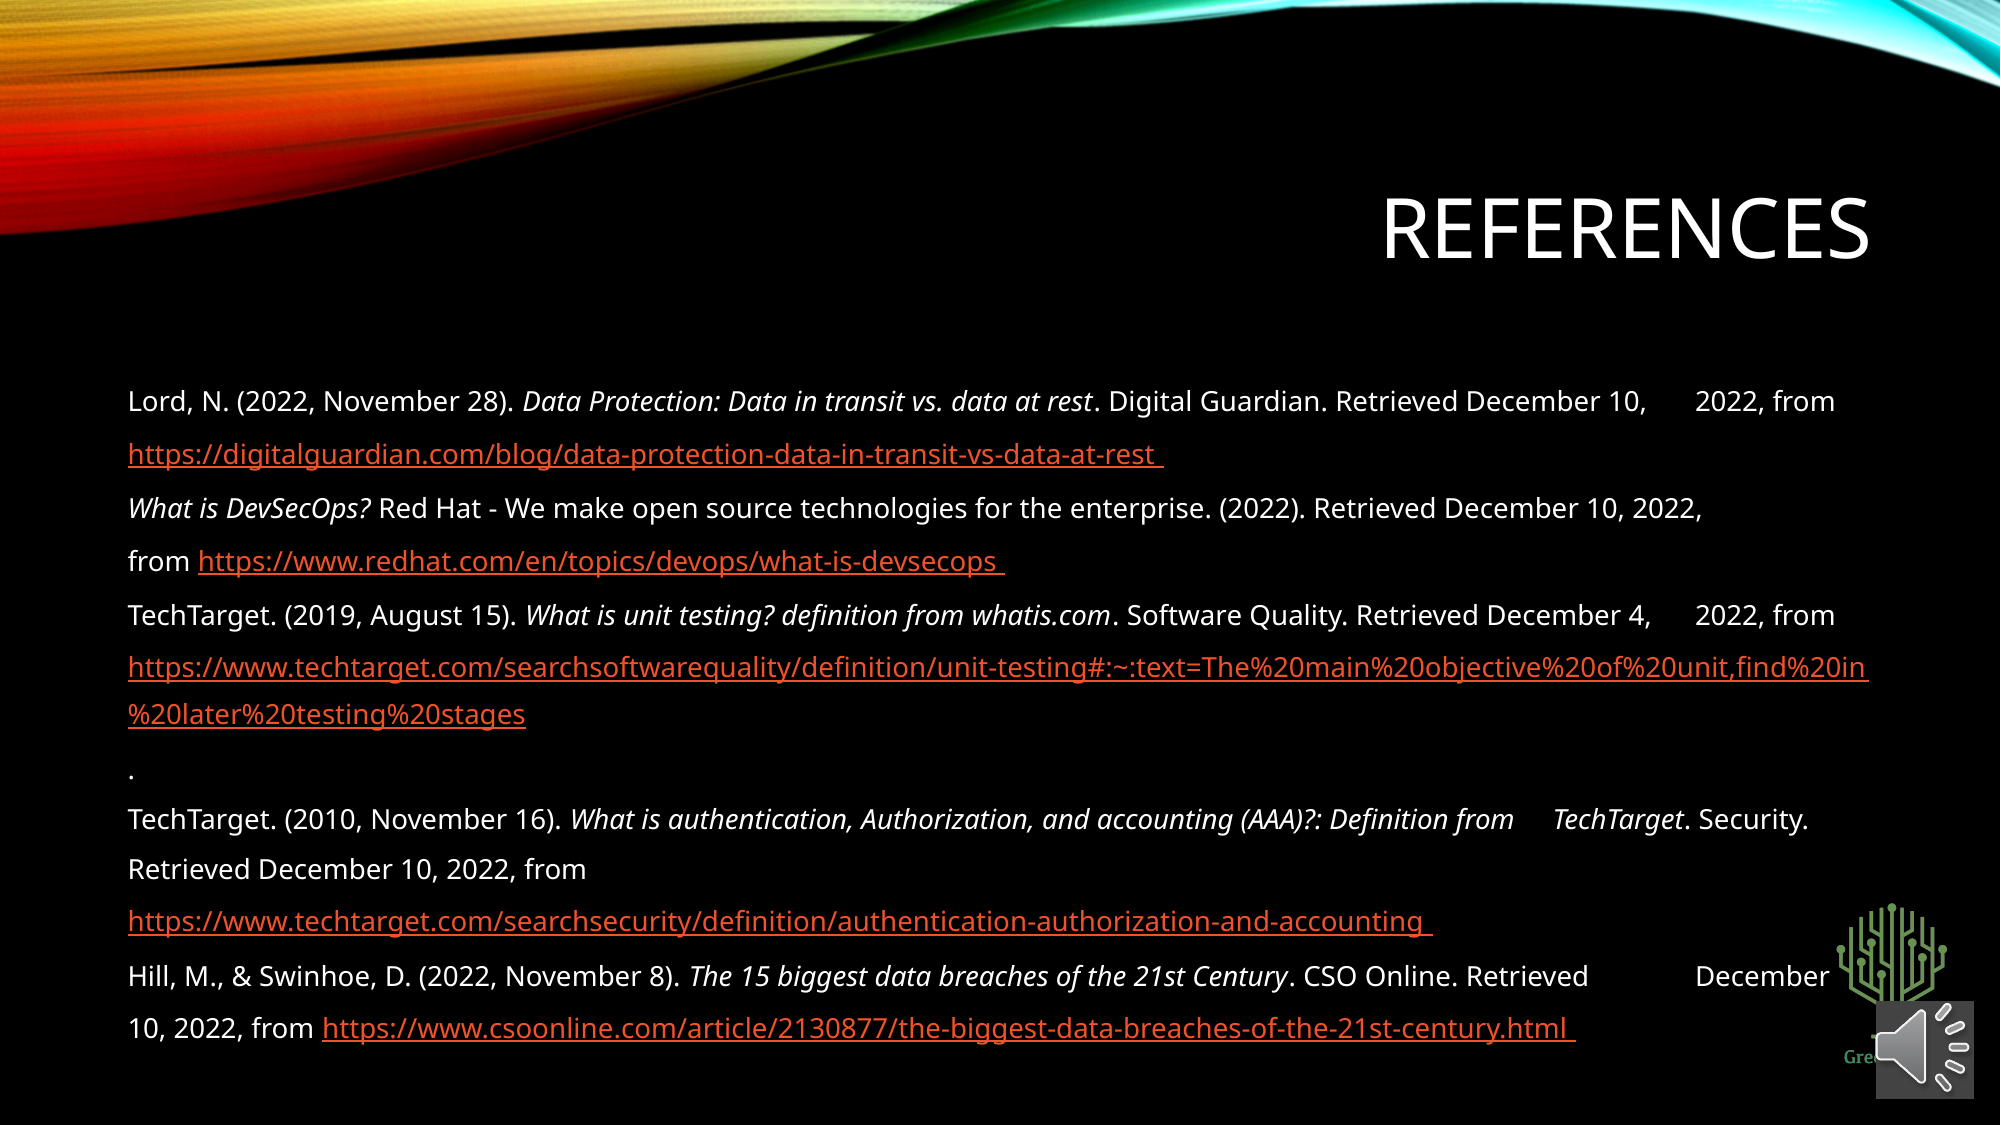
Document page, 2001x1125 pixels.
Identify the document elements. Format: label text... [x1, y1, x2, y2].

picture [0, 0, 2000, 237]
list Lord, N. (2022, November 28). Data Protection: Data in transit vs. data at rest. Digital Guardian. Retrieved December 10, 2022, from https://digitalguardian.com/blog/data-protection-data-in-transit-vs-data-at-rest What is DevSecOps? Red Hat - We make open source technologies for the enterprise. (2022). Retrieved December 10, 2022, from https://www.redhat.com/en/topics/devops/what-is-devsecops TechTarget. (2019, August 15). What is unit testing? definition from whatis.com. Software Quality. Retrieved December 4, 2022, from https://www.techtarget.com/searchsoftwarequality/definition/unit- testing#:~:text=The%20main%20objective%20of%20unit,find%20in%20later%20testing%20stages. TechTarget. (2010, November 16). What is authentication, Authorization, and accounting (AAA)?: Definition from TechTarget. Security. Retrieved December 10, 2022, from https://www.techtarget.com/searchsecurity/definition/authentication-authorization-and-accounting Hill, M., & Swinhoe, D. (2022, November 8). The 15 biggest data breaches of the 21st Century. CSO Online. Retrieved December 10, 2022, from https://www.csoonline.com/article/2130877/the-biggest-data-breaches-of-the-21st- century.html [112, 360, 1888, 1021]
title REFERENCES [474, 125, 1888, 338]
picture [1817, 892, 1976, 1101]
